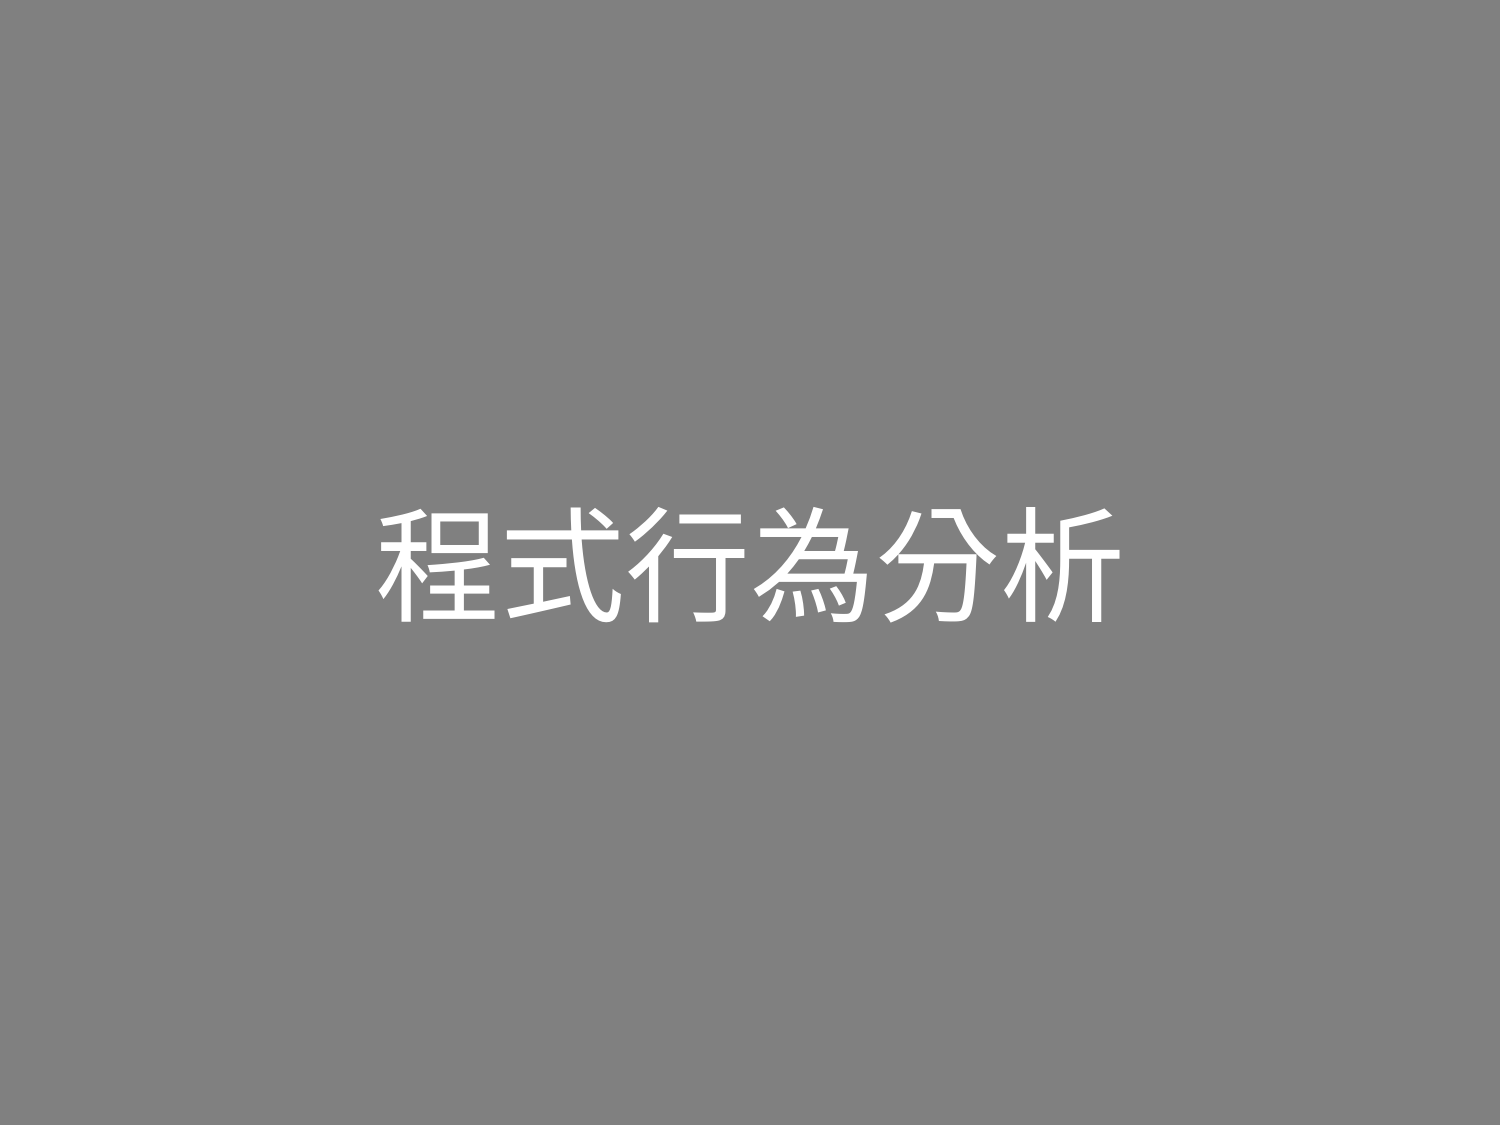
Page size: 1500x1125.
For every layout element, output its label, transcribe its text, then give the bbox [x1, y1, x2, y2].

text_box 程式行為分析 [0, 0, 1500, 1125]
